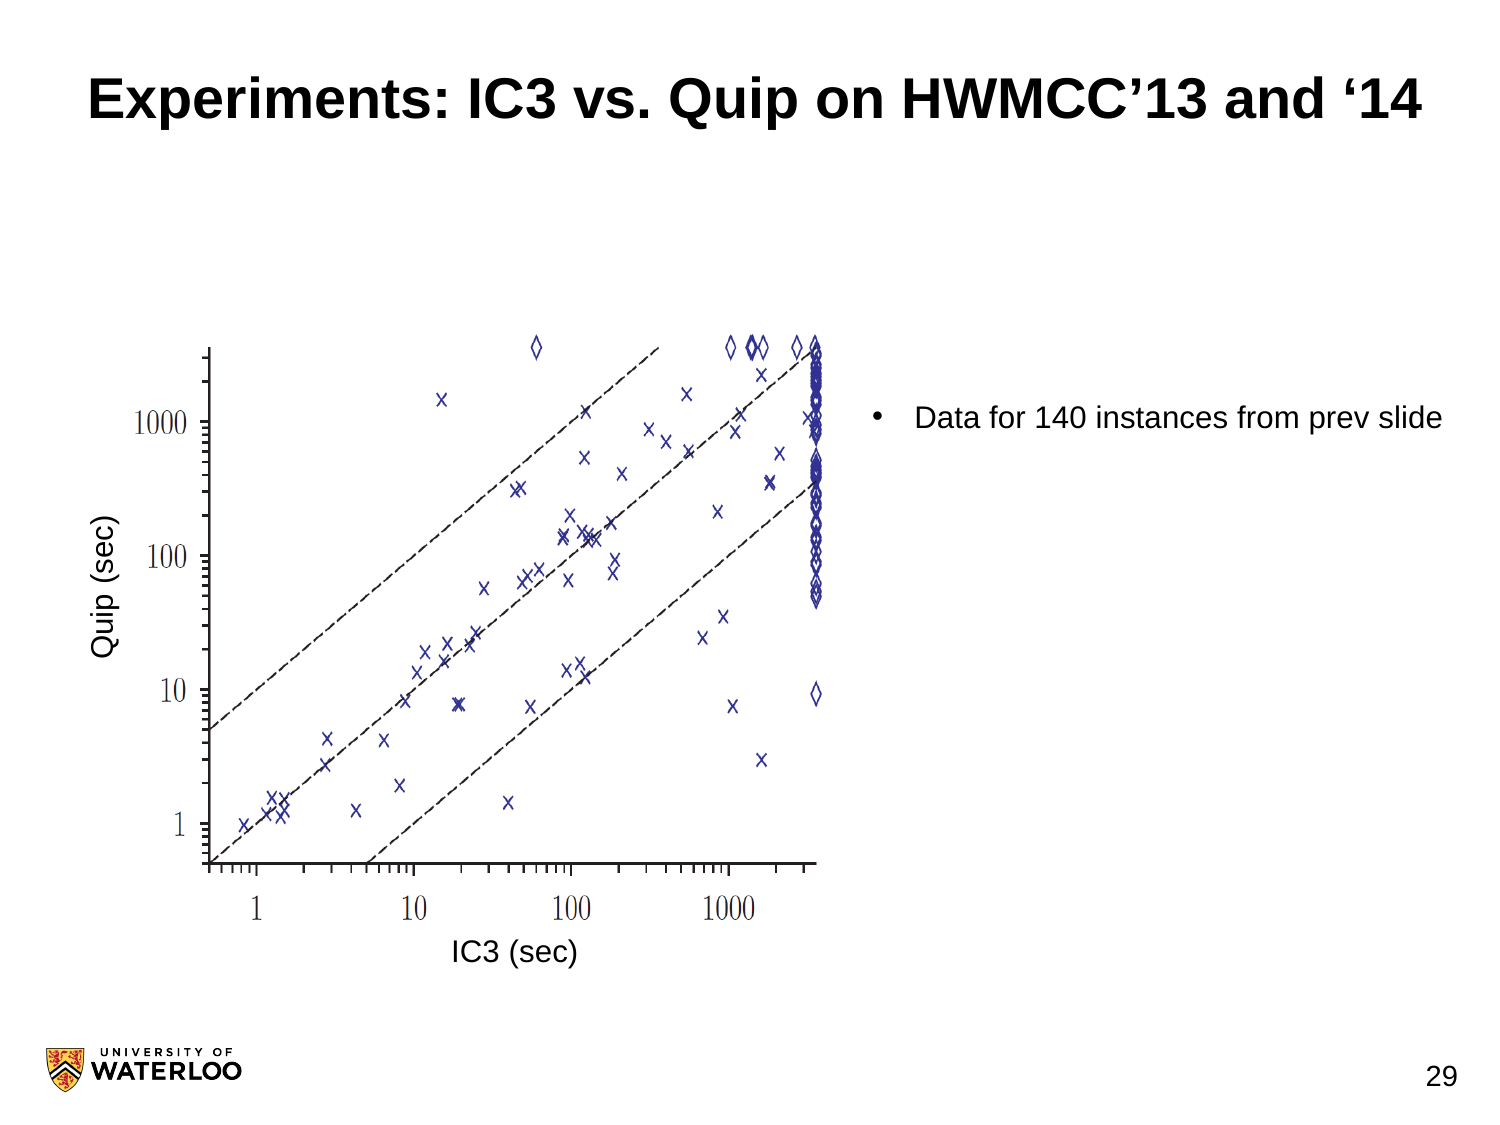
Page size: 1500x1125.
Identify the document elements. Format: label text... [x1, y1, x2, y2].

picture [125, 329, 837, 938]
title Experiments: IC3 vs. Quip on HWMCC’13 and ‘14 [87, 69, 1426, 133]
text_box Data for 140 instances from prev slide [857, 389, 1459, 443]
picture [8, 1016, 279, 1125]
text_box IC3 (sec) [436, 947, 594, 977]
text_box Quip (sec) [74, 499, 120, 675]
